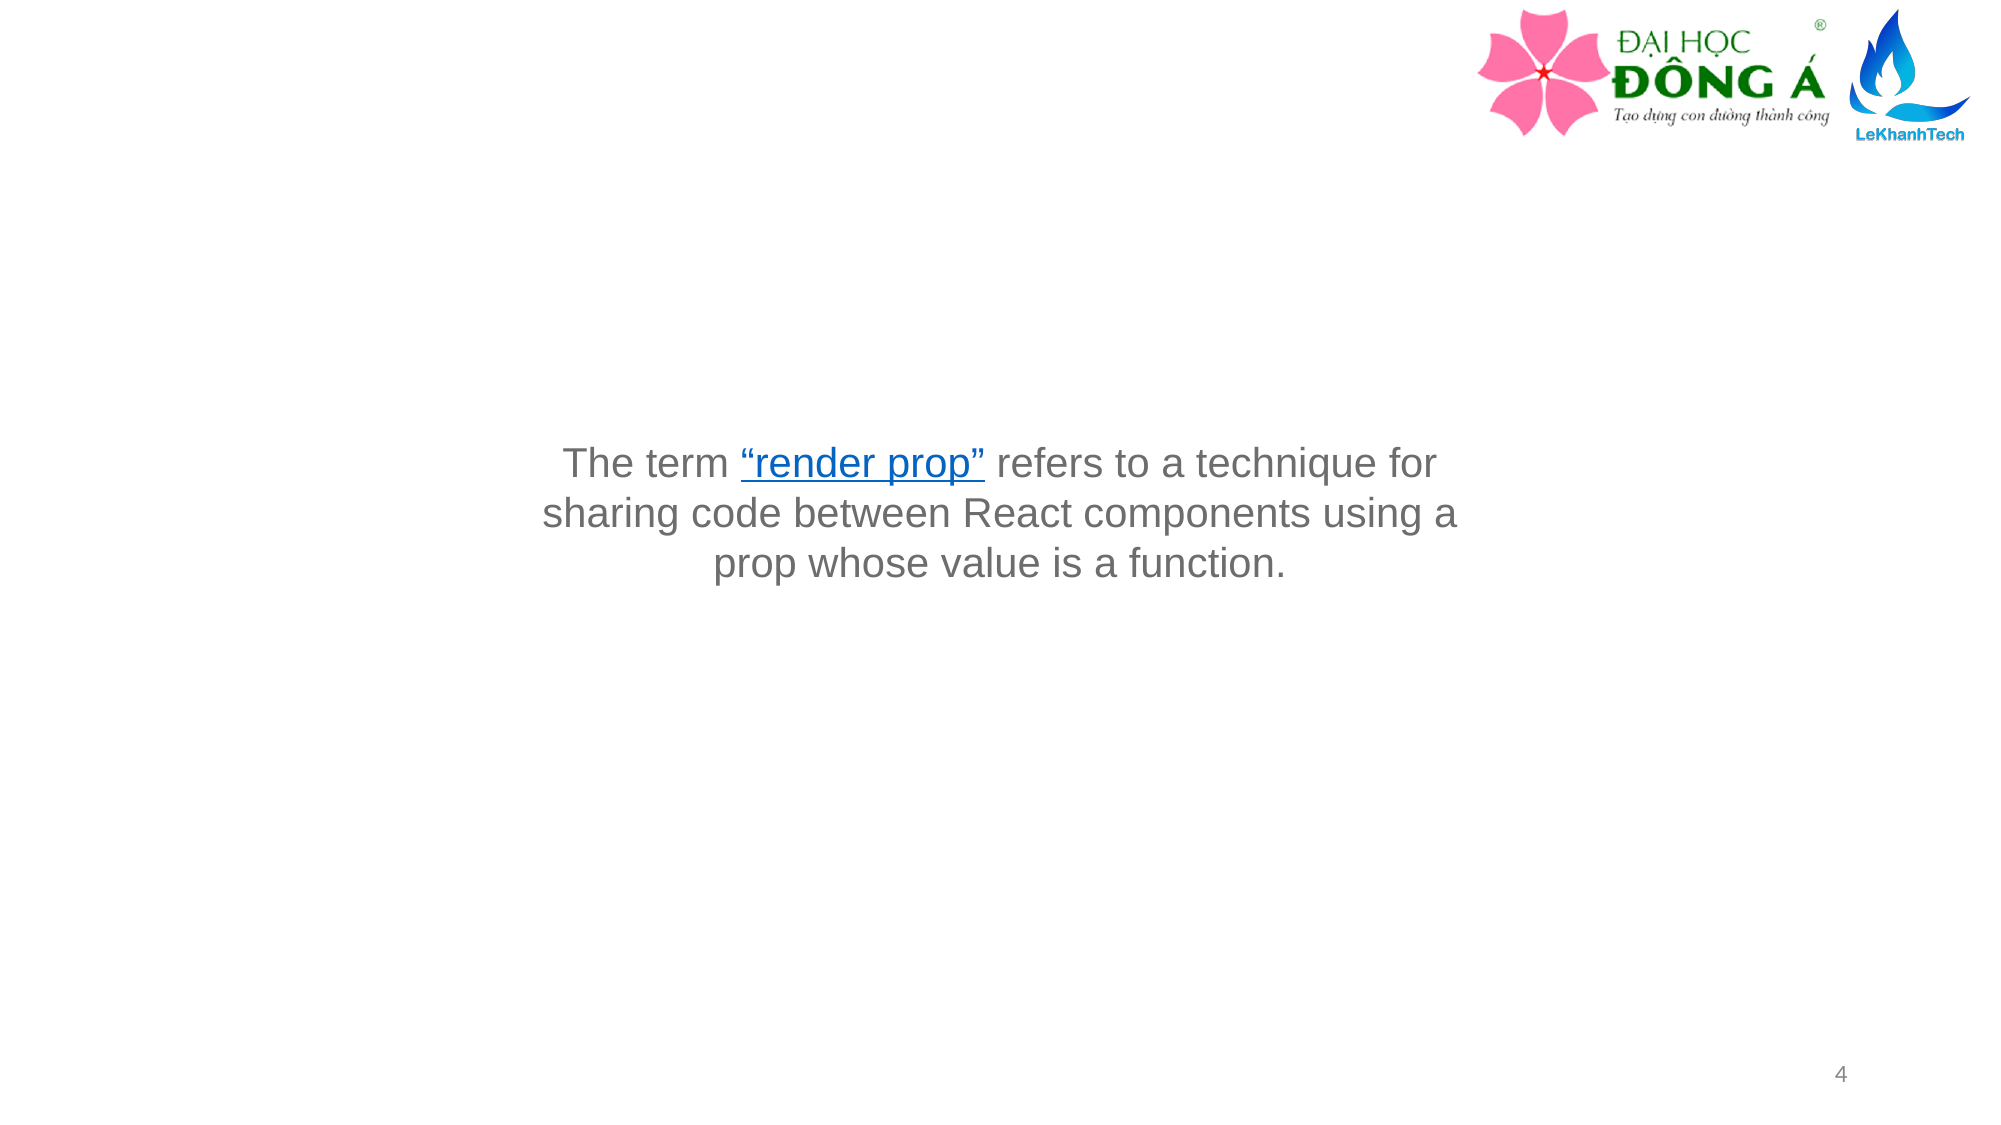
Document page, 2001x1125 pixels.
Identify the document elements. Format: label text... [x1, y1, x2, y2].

text_box The term “render prop” refers to a technique for sharing code between React components using a prop whose value is a function. [500, 428, 1500, 594]
picture [1465, 5, 1980, 144]
slide_number 4 [1412, 1042, 1863, 1103]
